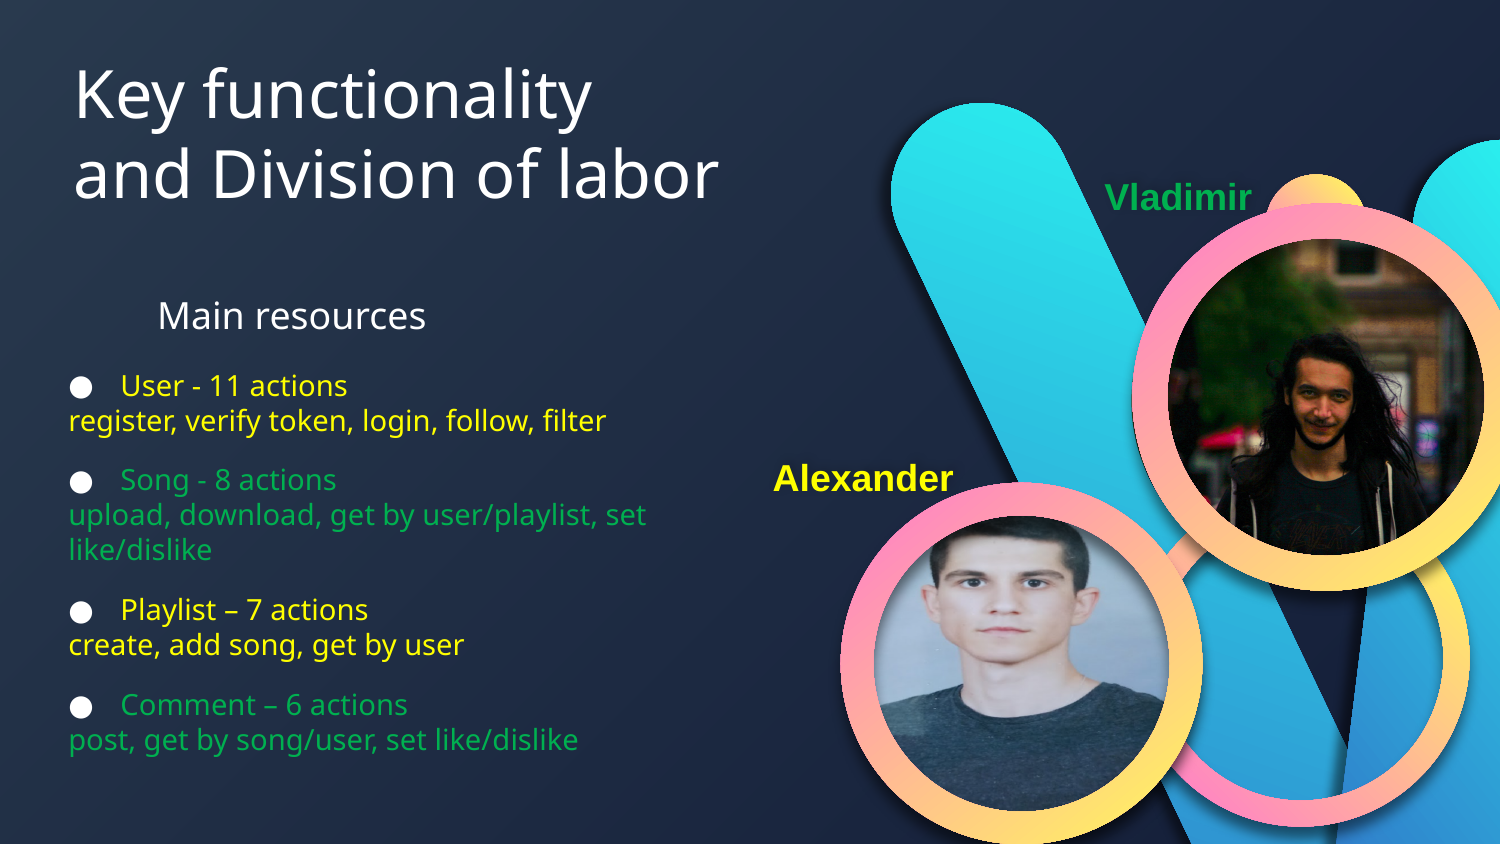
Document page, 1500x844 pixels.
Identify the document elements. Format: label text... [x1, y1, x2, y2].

picture [841, 216, 1500, 844]
text_box Vladimir [1089, 154, 1278, 237]
text_box [982, 482, 1061, 487]
title Key functionality and Division of labor [59, 37, 738, 247]
subtitle Main resources [142, 250, 676, 351]
text_box Alexander [757, 436, 996, 518]
list User - 11 actions register, verify token, login, follow, filter Song - 8 actions upload, download, get by user/playlist, set like/dislike Playlist – 7 actions create, add song, get by user Comment – 6 actions post, get by song/user, set like/dislike [30, 351, 676, 819]
text_box [1260, 203, 1393, 215]
text_box [1204, 593, 1470, 827]
